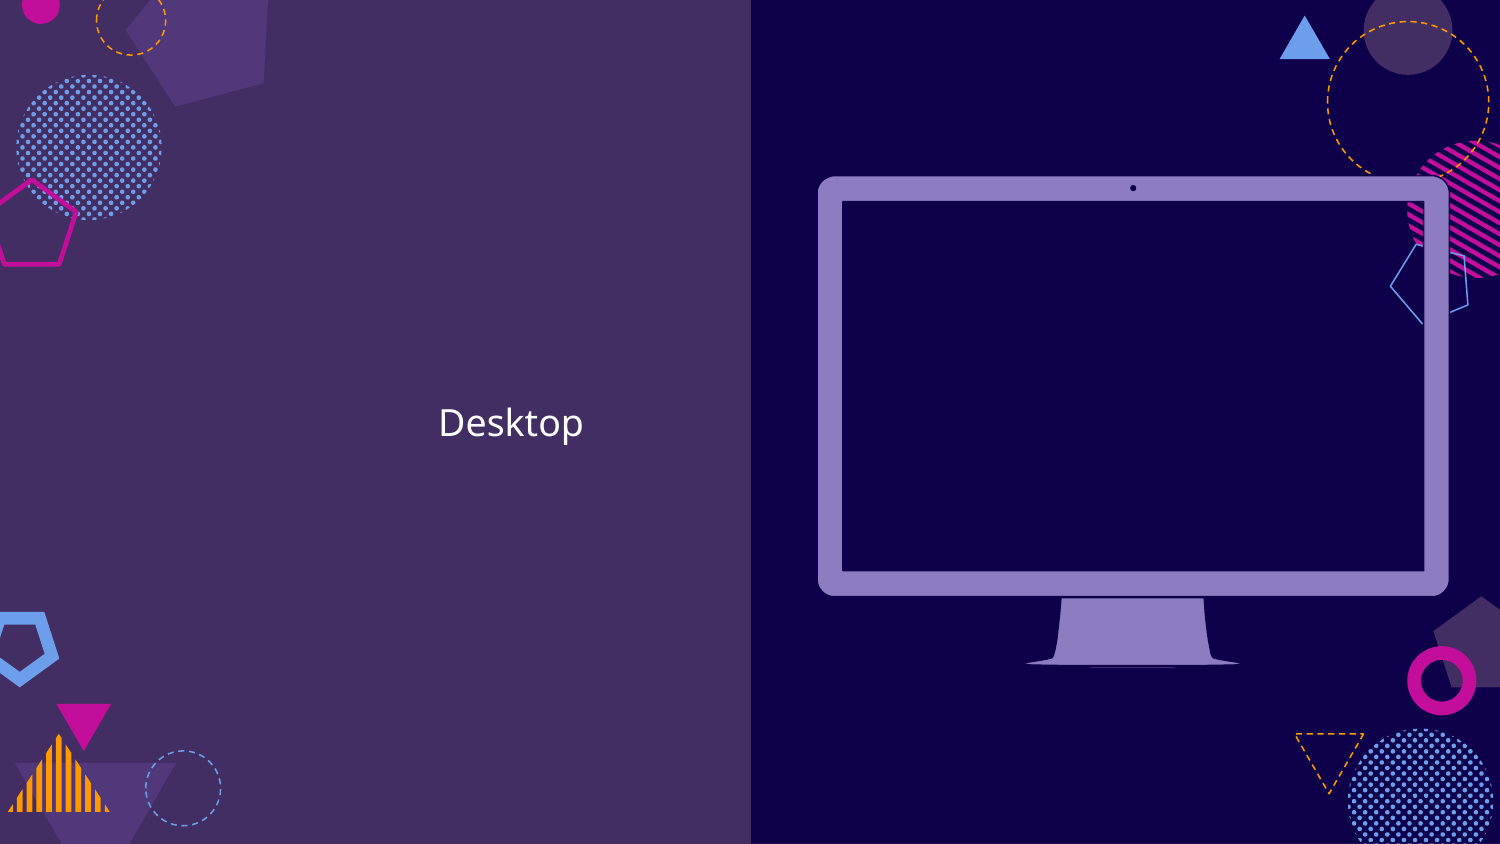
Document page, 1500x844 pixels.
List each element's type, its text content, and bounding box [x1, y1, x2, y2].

list Desktop [223, 137, 599, 707]
text_box [817, 175, 1450, 669]
text_box [841, 203, 1423, 569]
